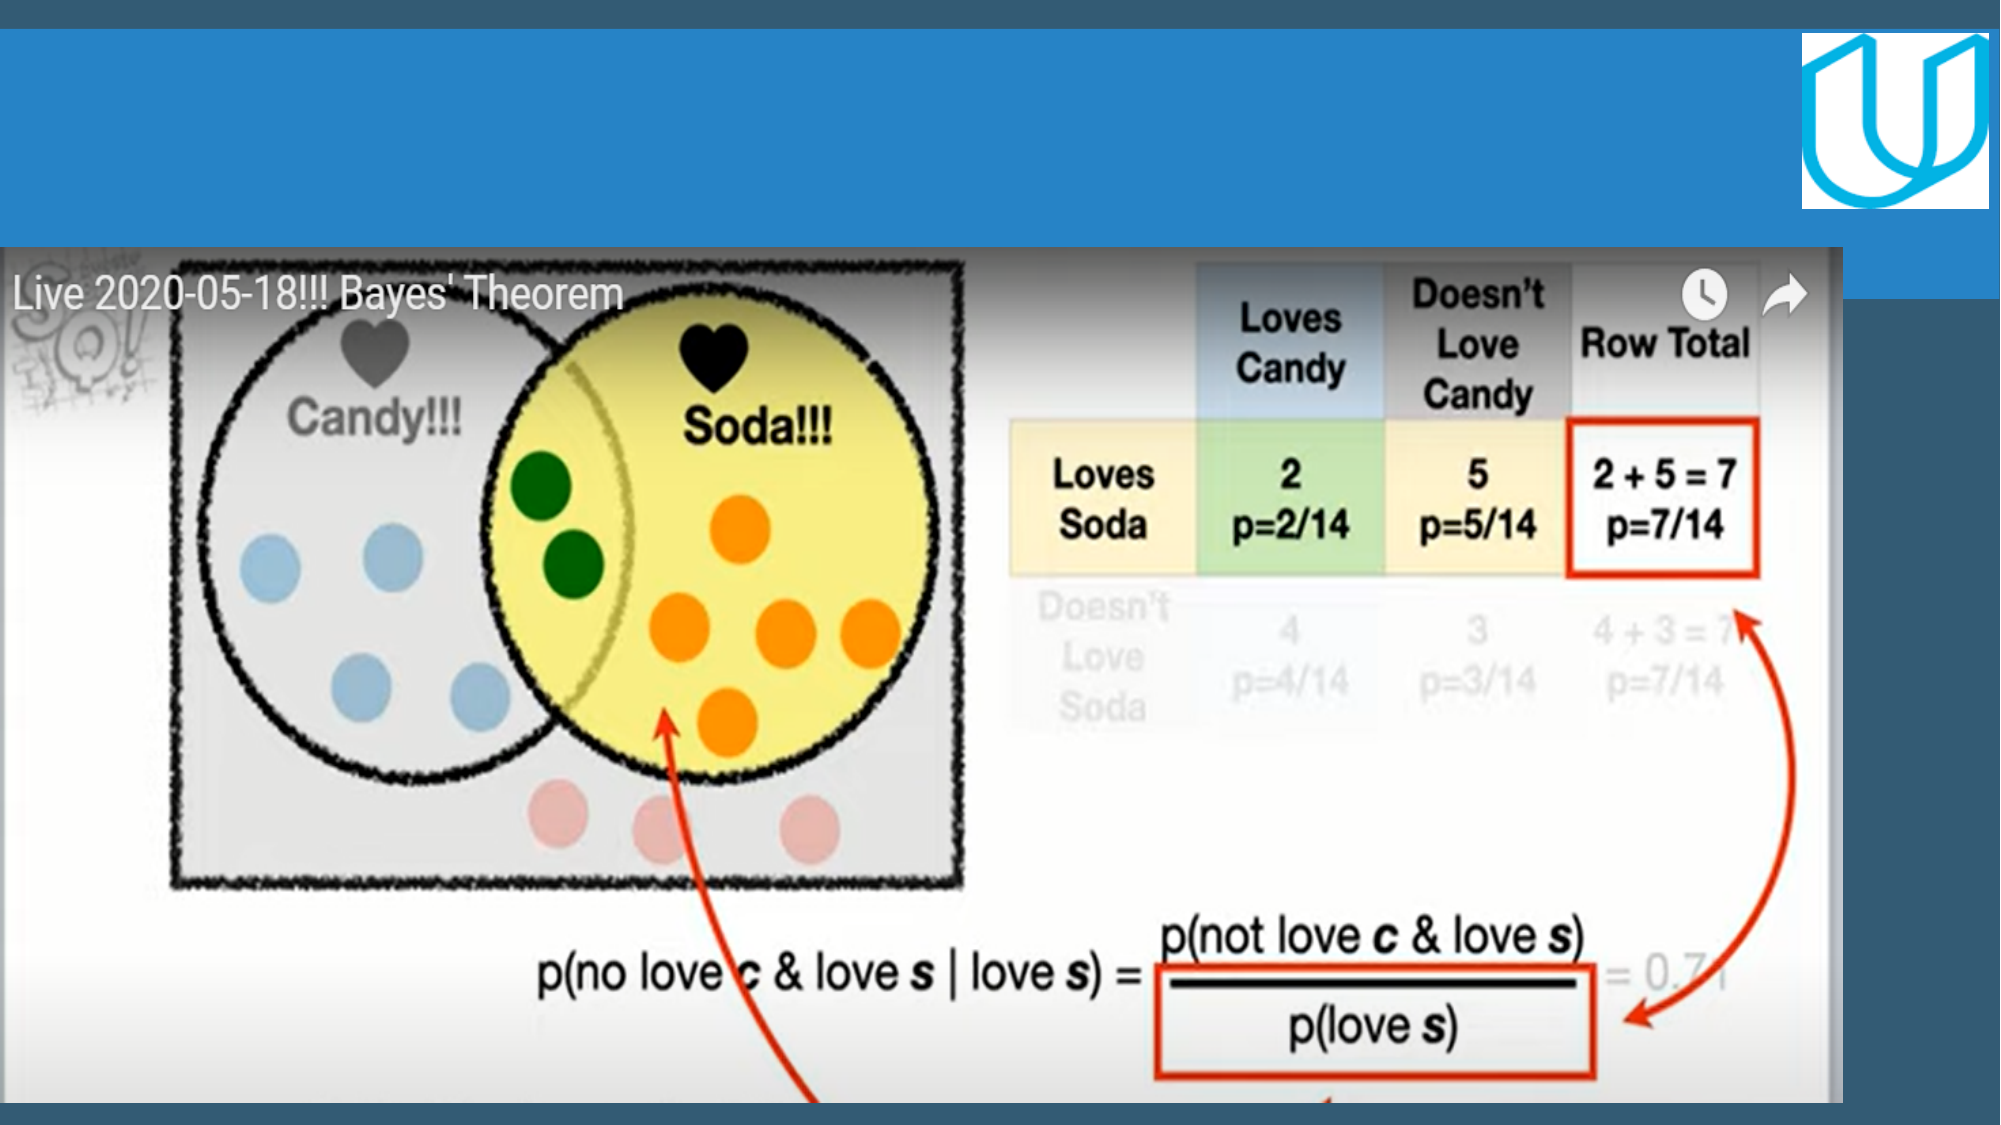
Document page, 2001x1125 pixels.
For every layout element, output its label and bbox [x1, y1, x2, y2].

picture [1816, 47, 1912, 197]
picture [1876, 124, 1989, 209]
picture [1933, 47, 1974, 167]
picture [1802, 33, 1989, 167]
picture [0, 247, 1843, 1103]
picture [1802, 149, 1866, 209]
